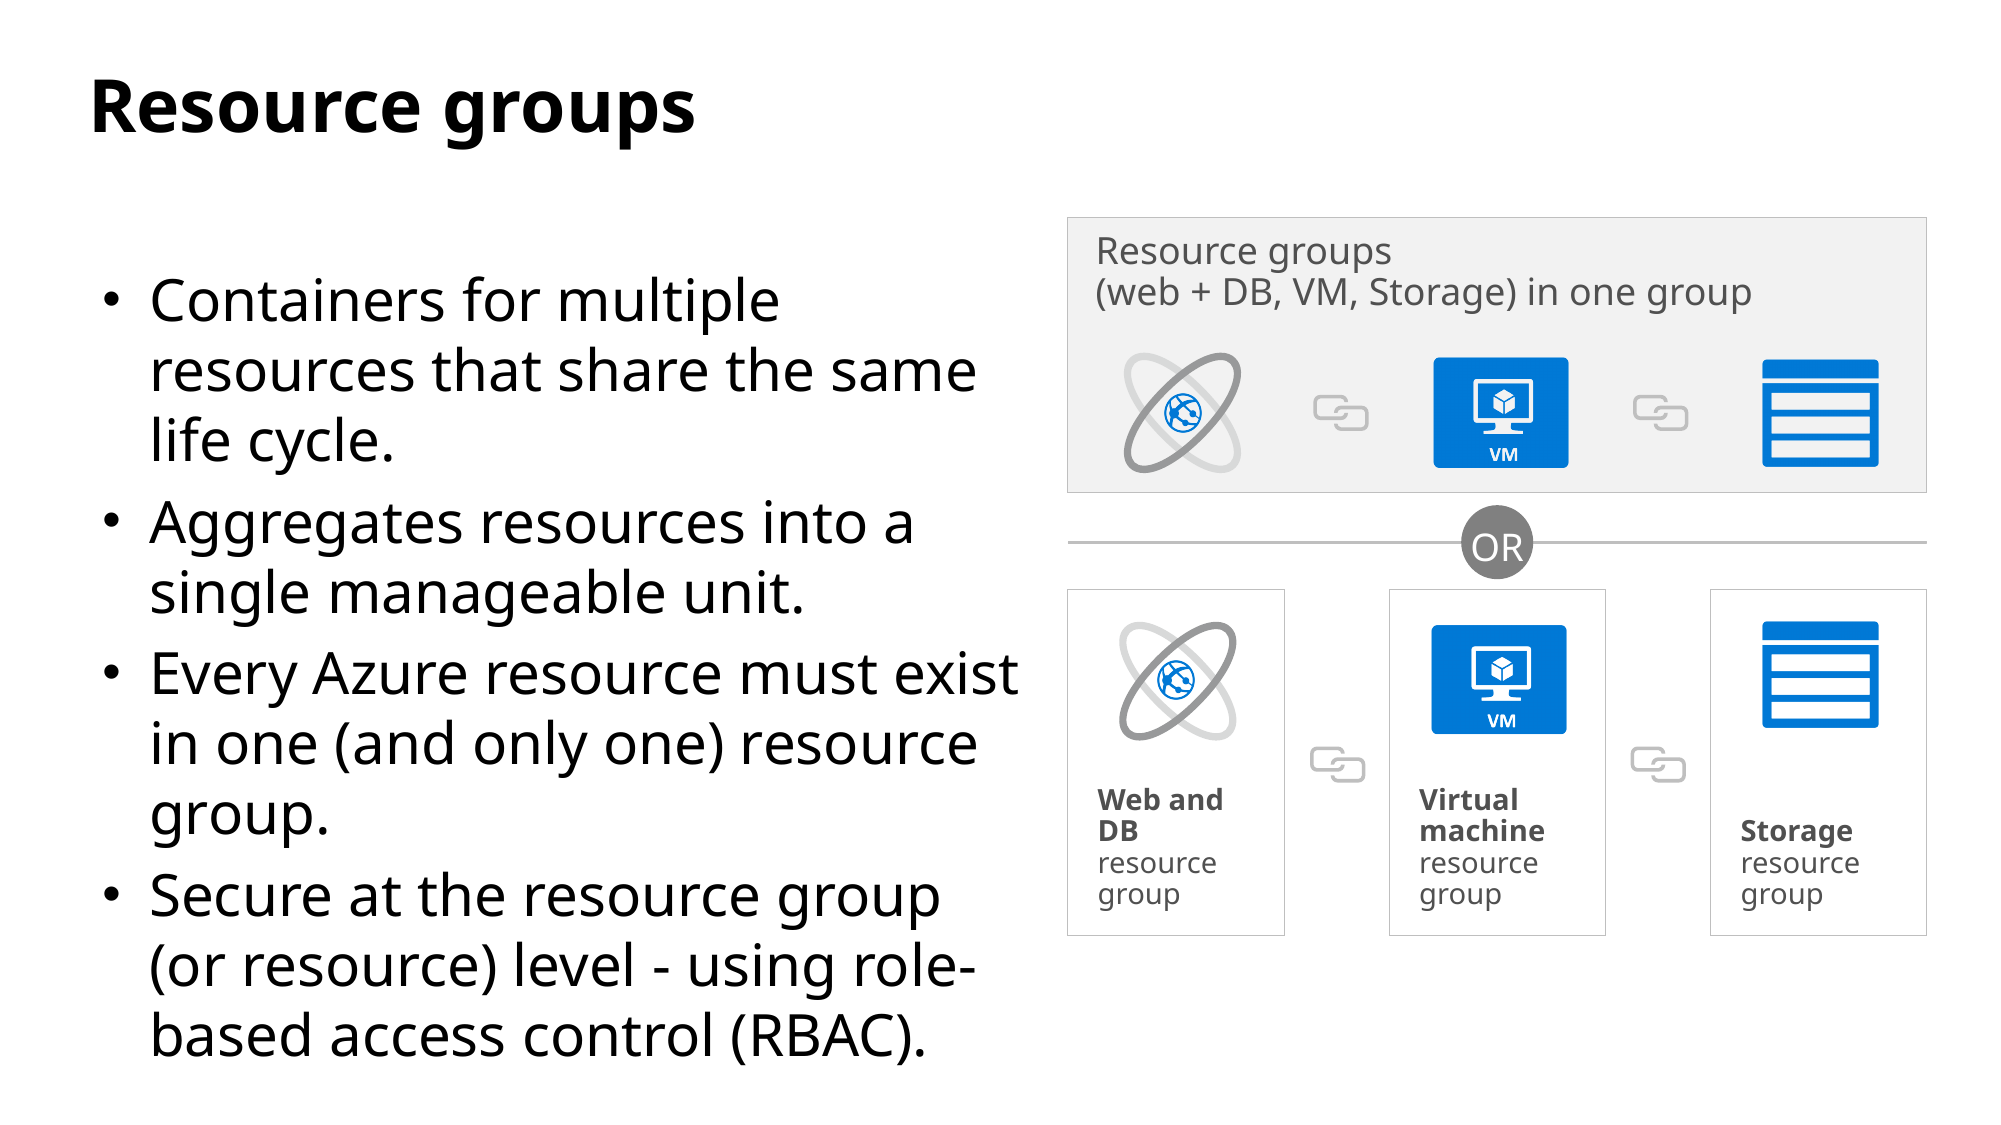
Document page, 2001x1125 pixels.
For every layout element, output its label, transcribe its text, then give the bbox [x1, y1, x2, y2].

text_box Containers for multiple resources that share the same life cycle. Aggregates resources into a single manageable unit. Every Azure resource must exist in one (and only one) resource group. Secure at the resource group (or resource) level - using role-based access control (RBAC). [102, 263, 1039, 1068]
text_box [1067, 505, 1927, 580]
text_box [1067, 217, 1927, 493]
title Resource groups [73, 58, 719, 160]
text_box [1067, 589, 1927, 935]
